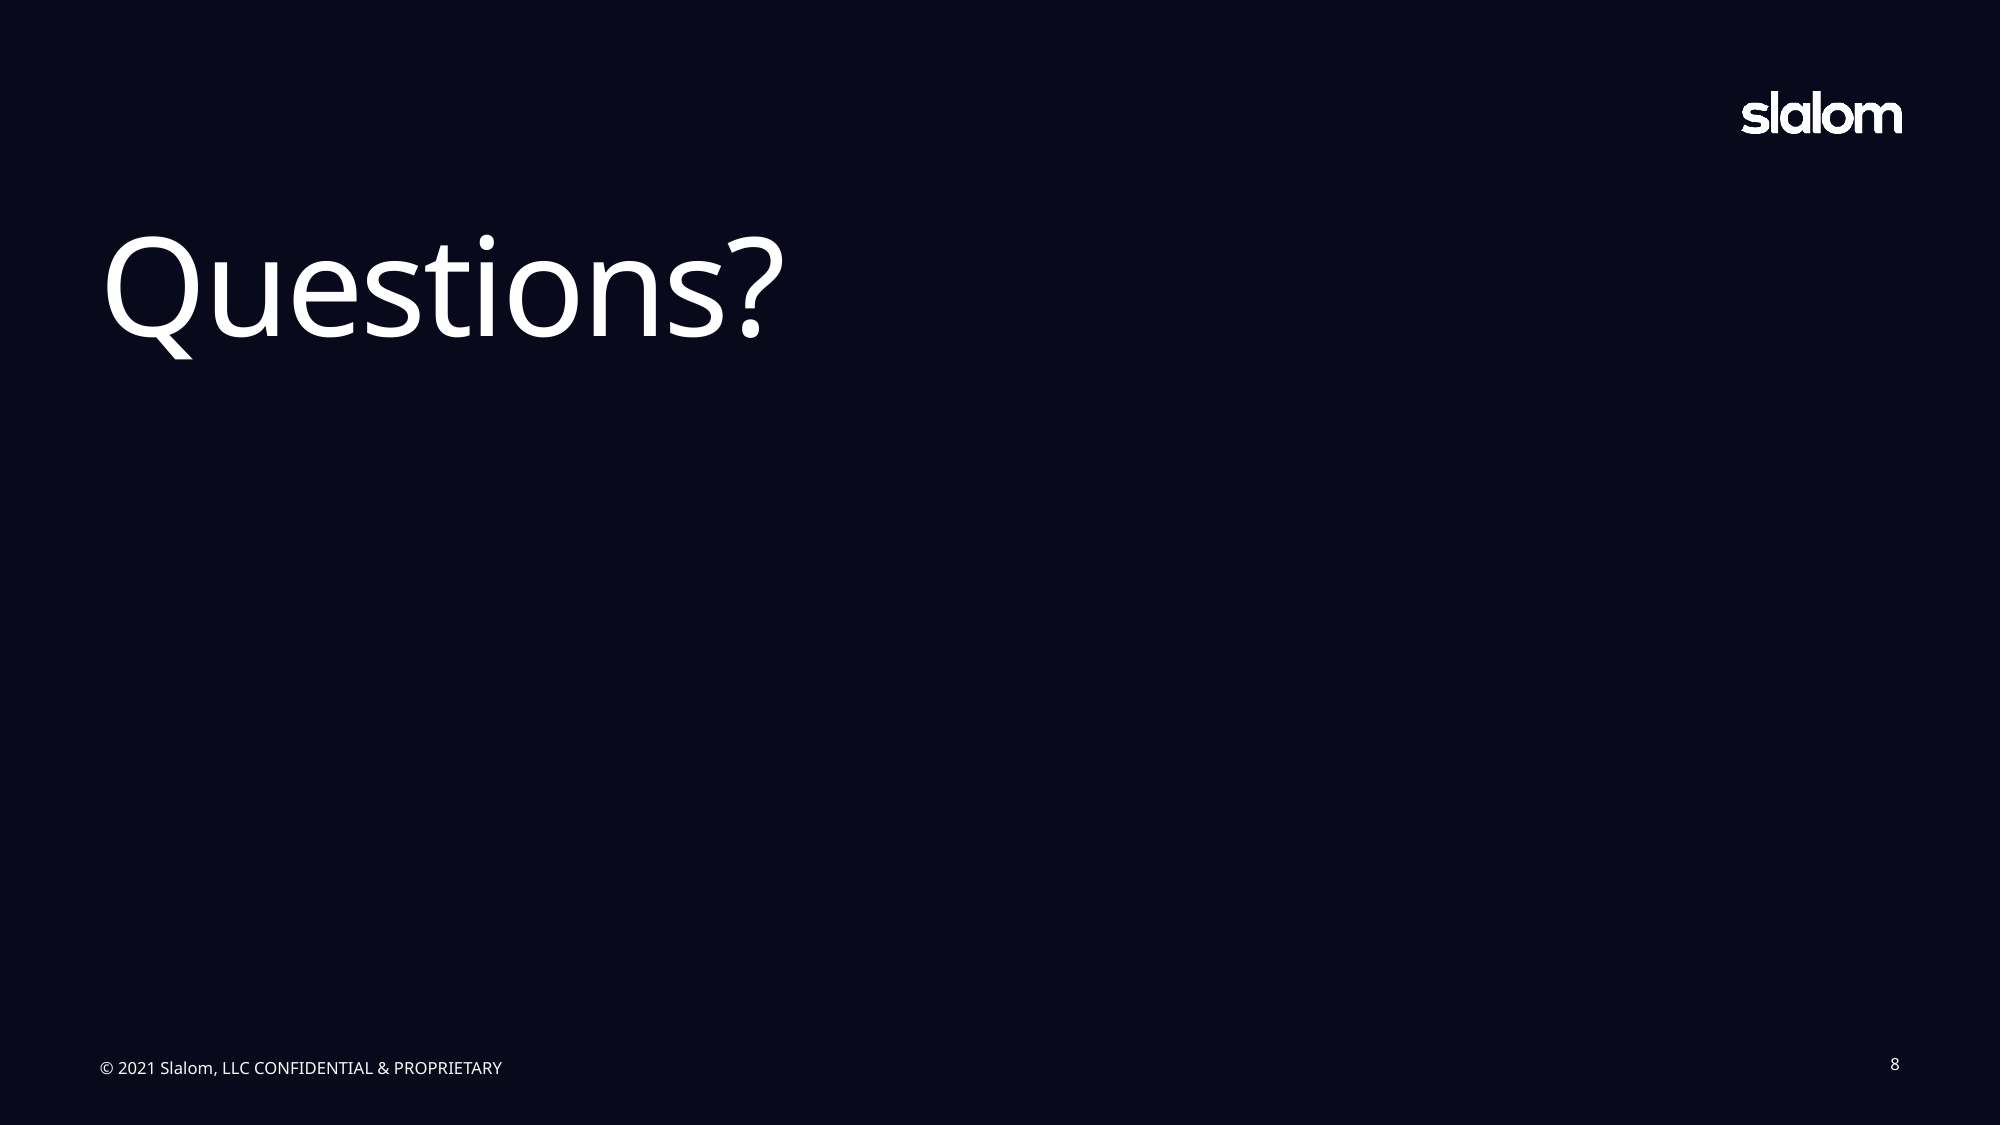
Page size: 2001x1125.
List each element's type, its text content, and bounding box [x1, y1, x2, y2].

picture [1741, 91, 1902, 134]
text_box Questions? [98, 197, 1363, 699]
footer © 2021 Slalom, LLC CONFIDENTIAL & PROPRIETARY [99, 1038, 759, 1099]
slide_number 8 [1412, 1035, 1900, 1096]
